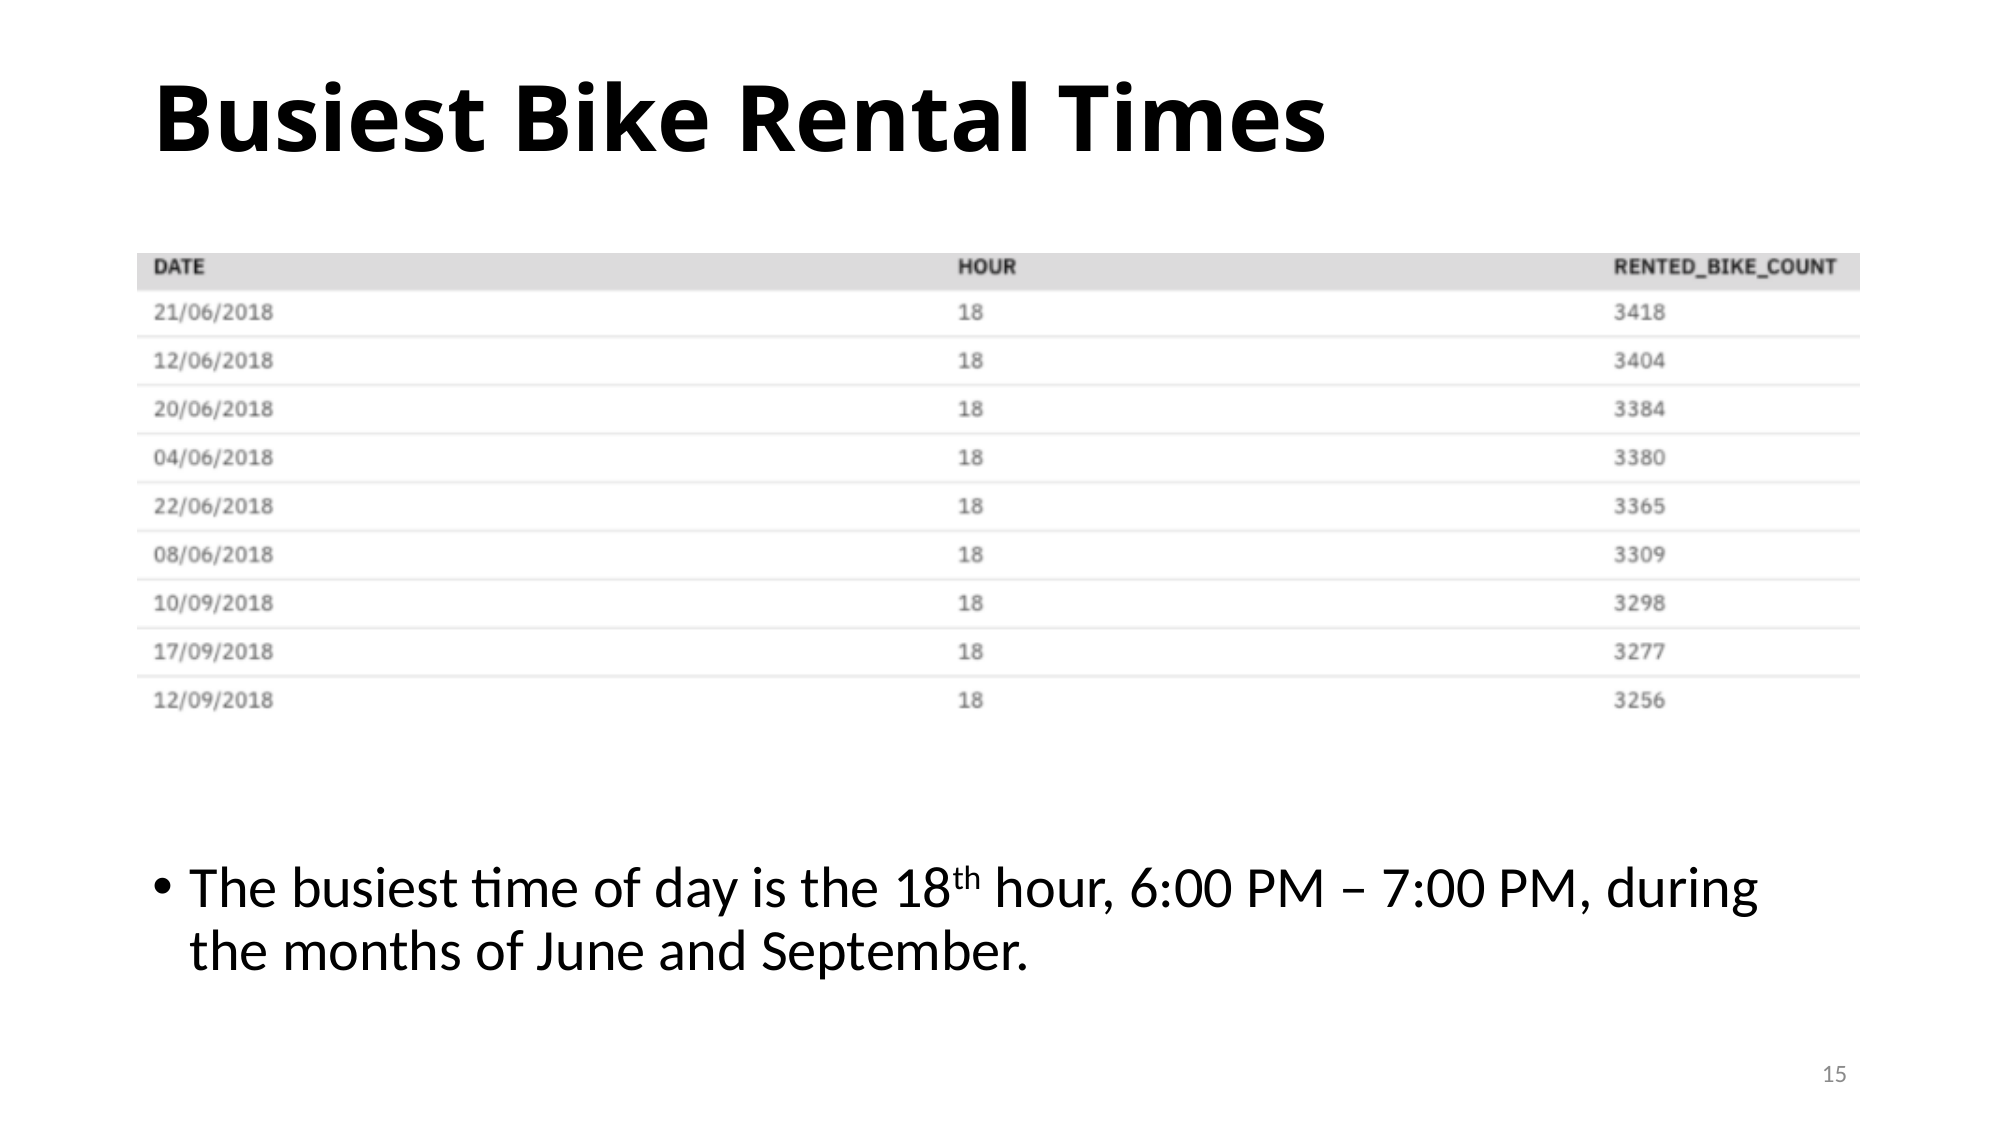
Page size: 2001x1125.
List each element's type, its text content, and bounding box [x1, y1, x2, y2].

list The busiest time of day is the 18th hour, 6:00 PM – 7:00 PM, during the months of June and September. [137, 674, 1863, 992]
title Busiest Bike Rental Times [137, 13, 1863, 231]
picture [137, 253, 1860, 716]
slide_number 15 [1412, 1042, 1863, 1103]
